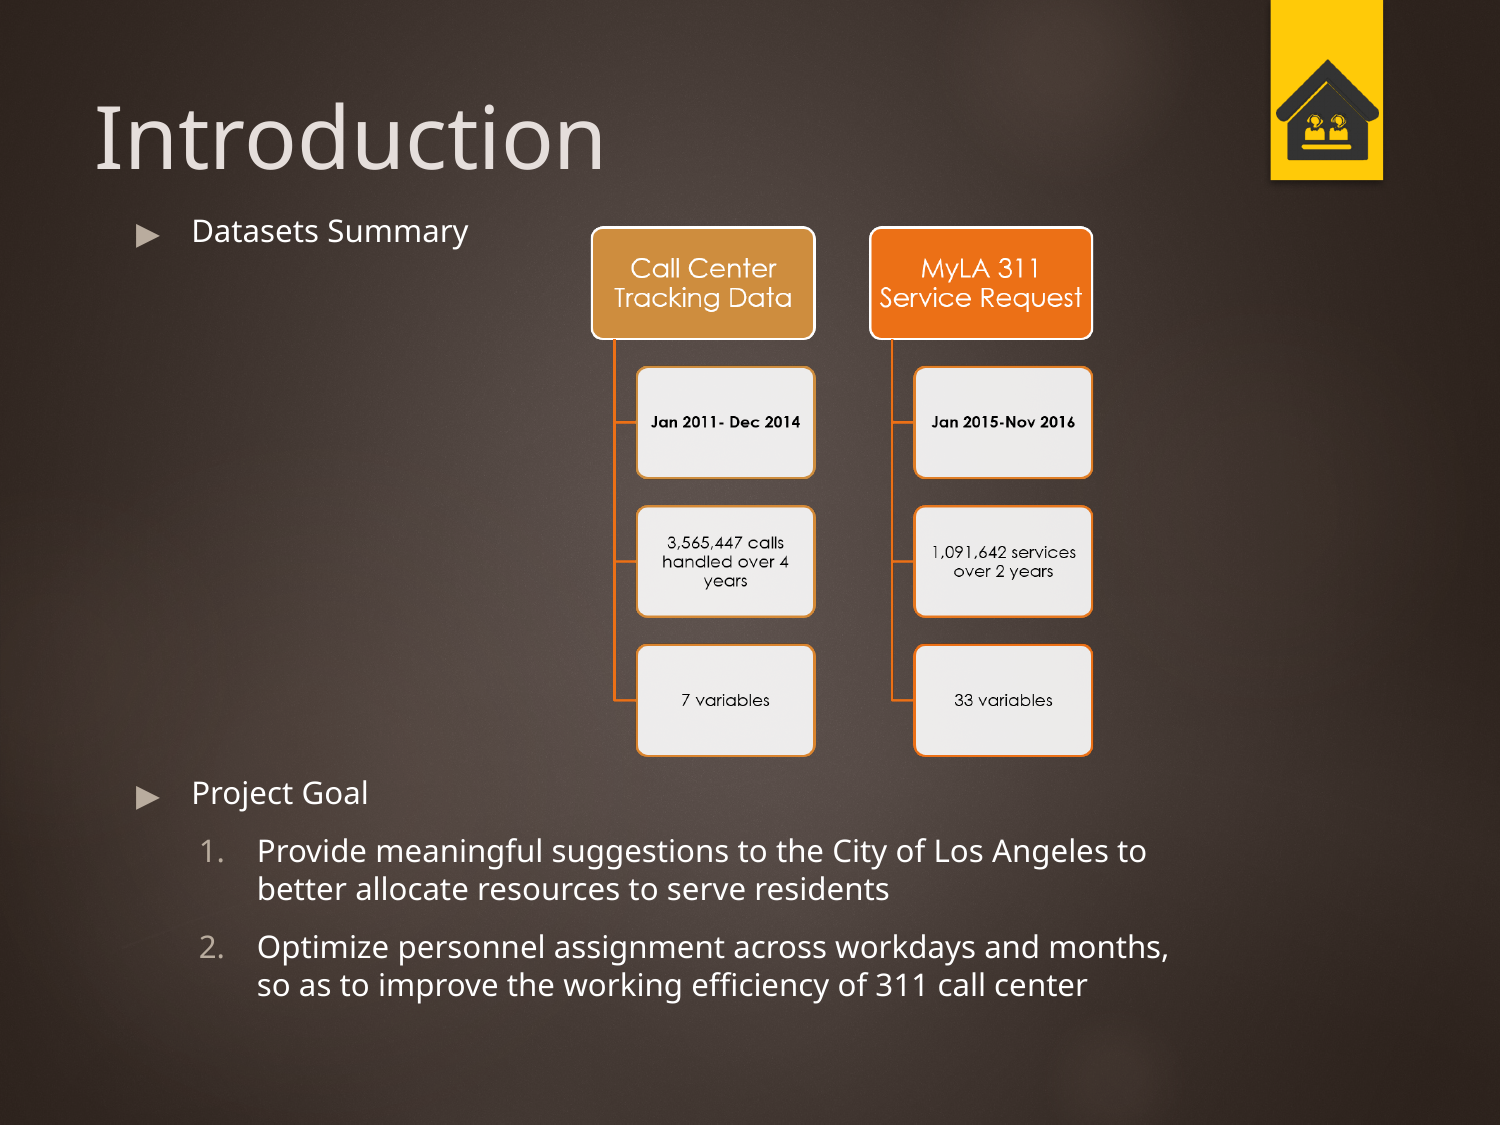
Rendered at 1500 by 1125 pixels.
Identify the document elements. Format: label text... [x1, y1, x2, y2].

list Datasets Summary Project Goal Provide meaningful suggestions to the City of Los Angeles to better allocate resources to serve residents Optimize personnel assignment across workdays and months, so as to improve the working efficiency of 311 call center [119, 204, 1221, 1034]
picture [1275, 58, 1379, 162]
picture [0, 0, 1500, 1125]
title Introduction [79, 74, 1237, 304]
